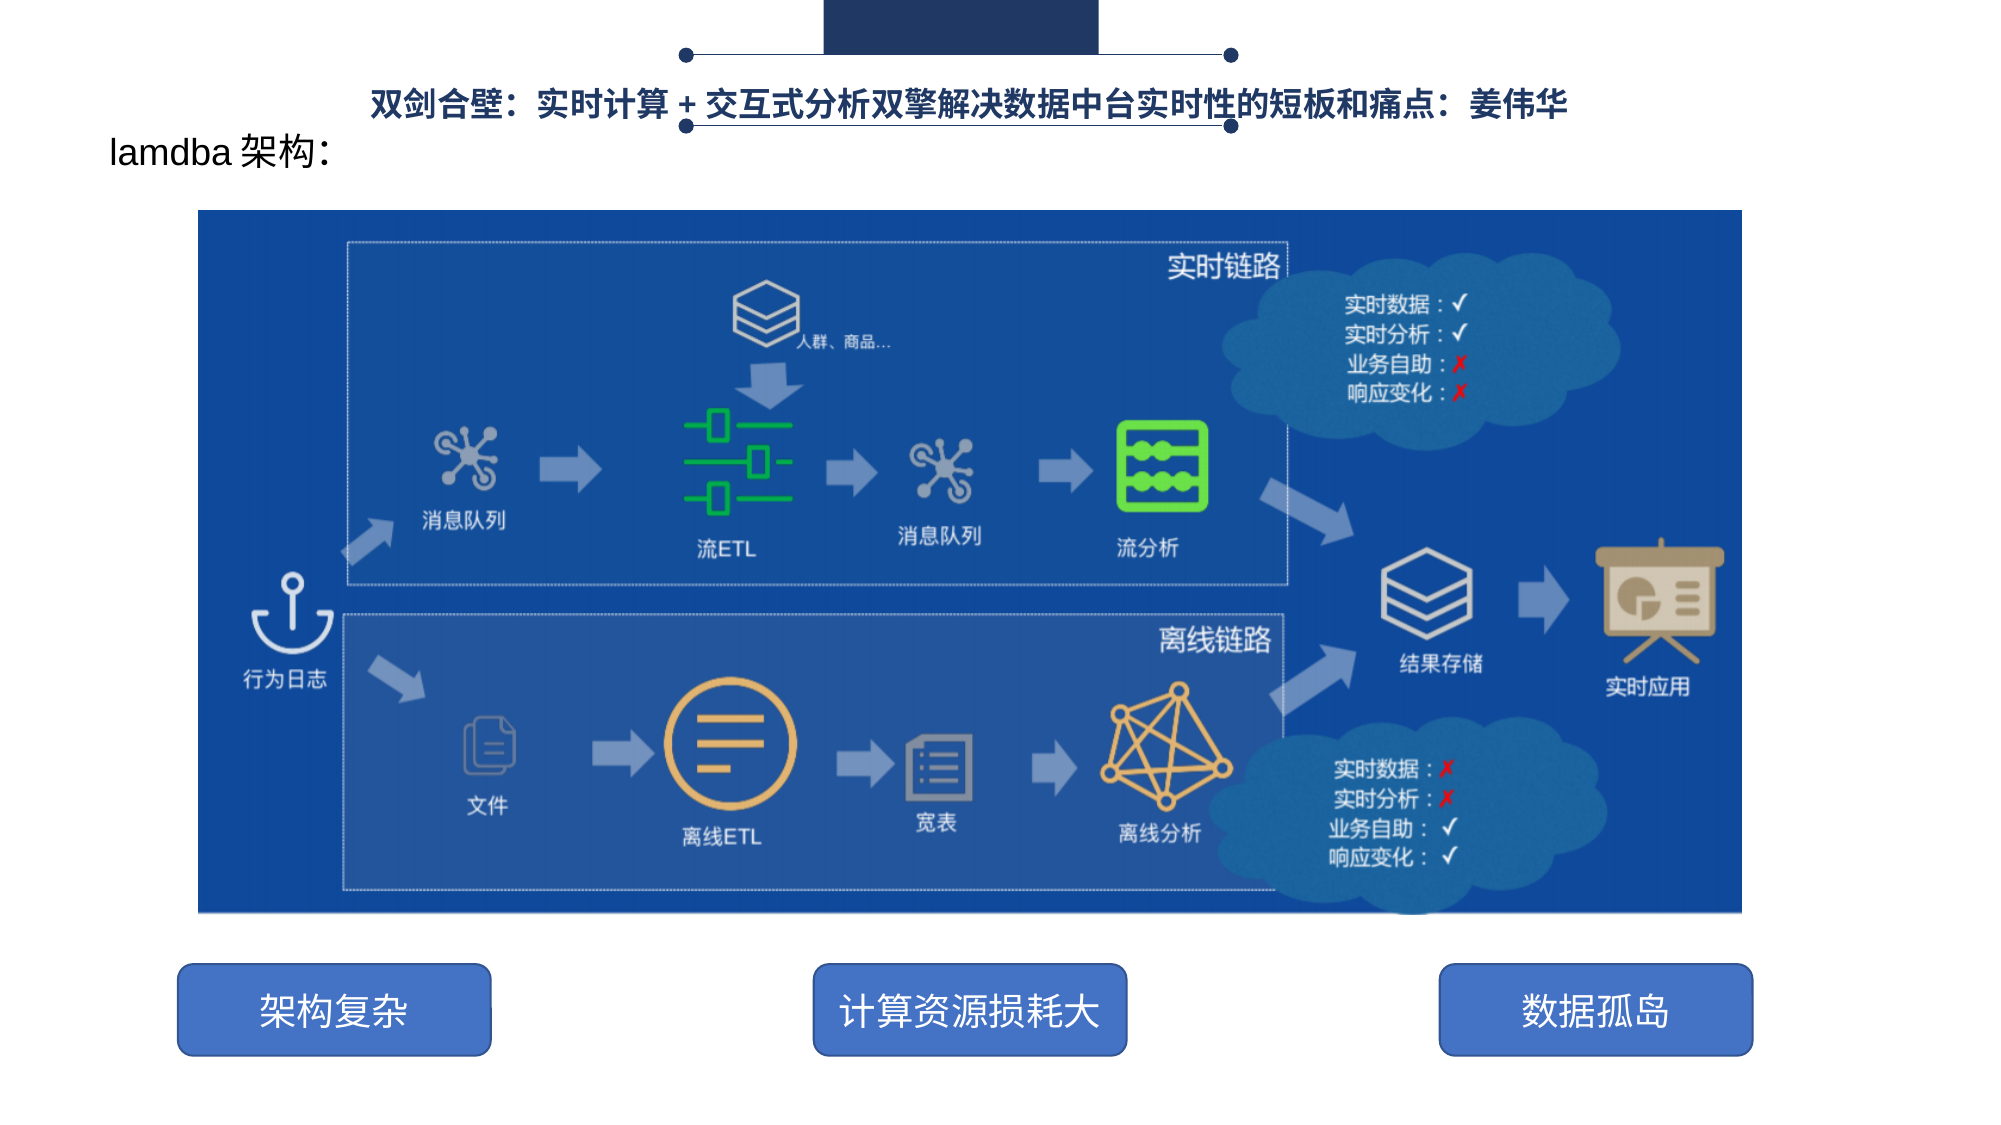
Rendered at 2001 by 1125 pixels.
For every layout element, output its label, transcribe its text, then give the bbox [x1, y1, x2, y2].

text_box 架构复杂 [176, 963, 492, 1057]
text_box 计算资源损耗大 [812, 963, 1128, 1057]
text_box 双剑合壁：实时计算+交互式分析双擎解决数据中台实时性的短板和痛点：姜伟华 [344, 55, 1596, 131]
text_box lamdba架构： [94, 120, 574, 181]
text_box 数据孤岛 [1438, 963, 1754, 1057]
picture [198, 210, 1742, 915]
